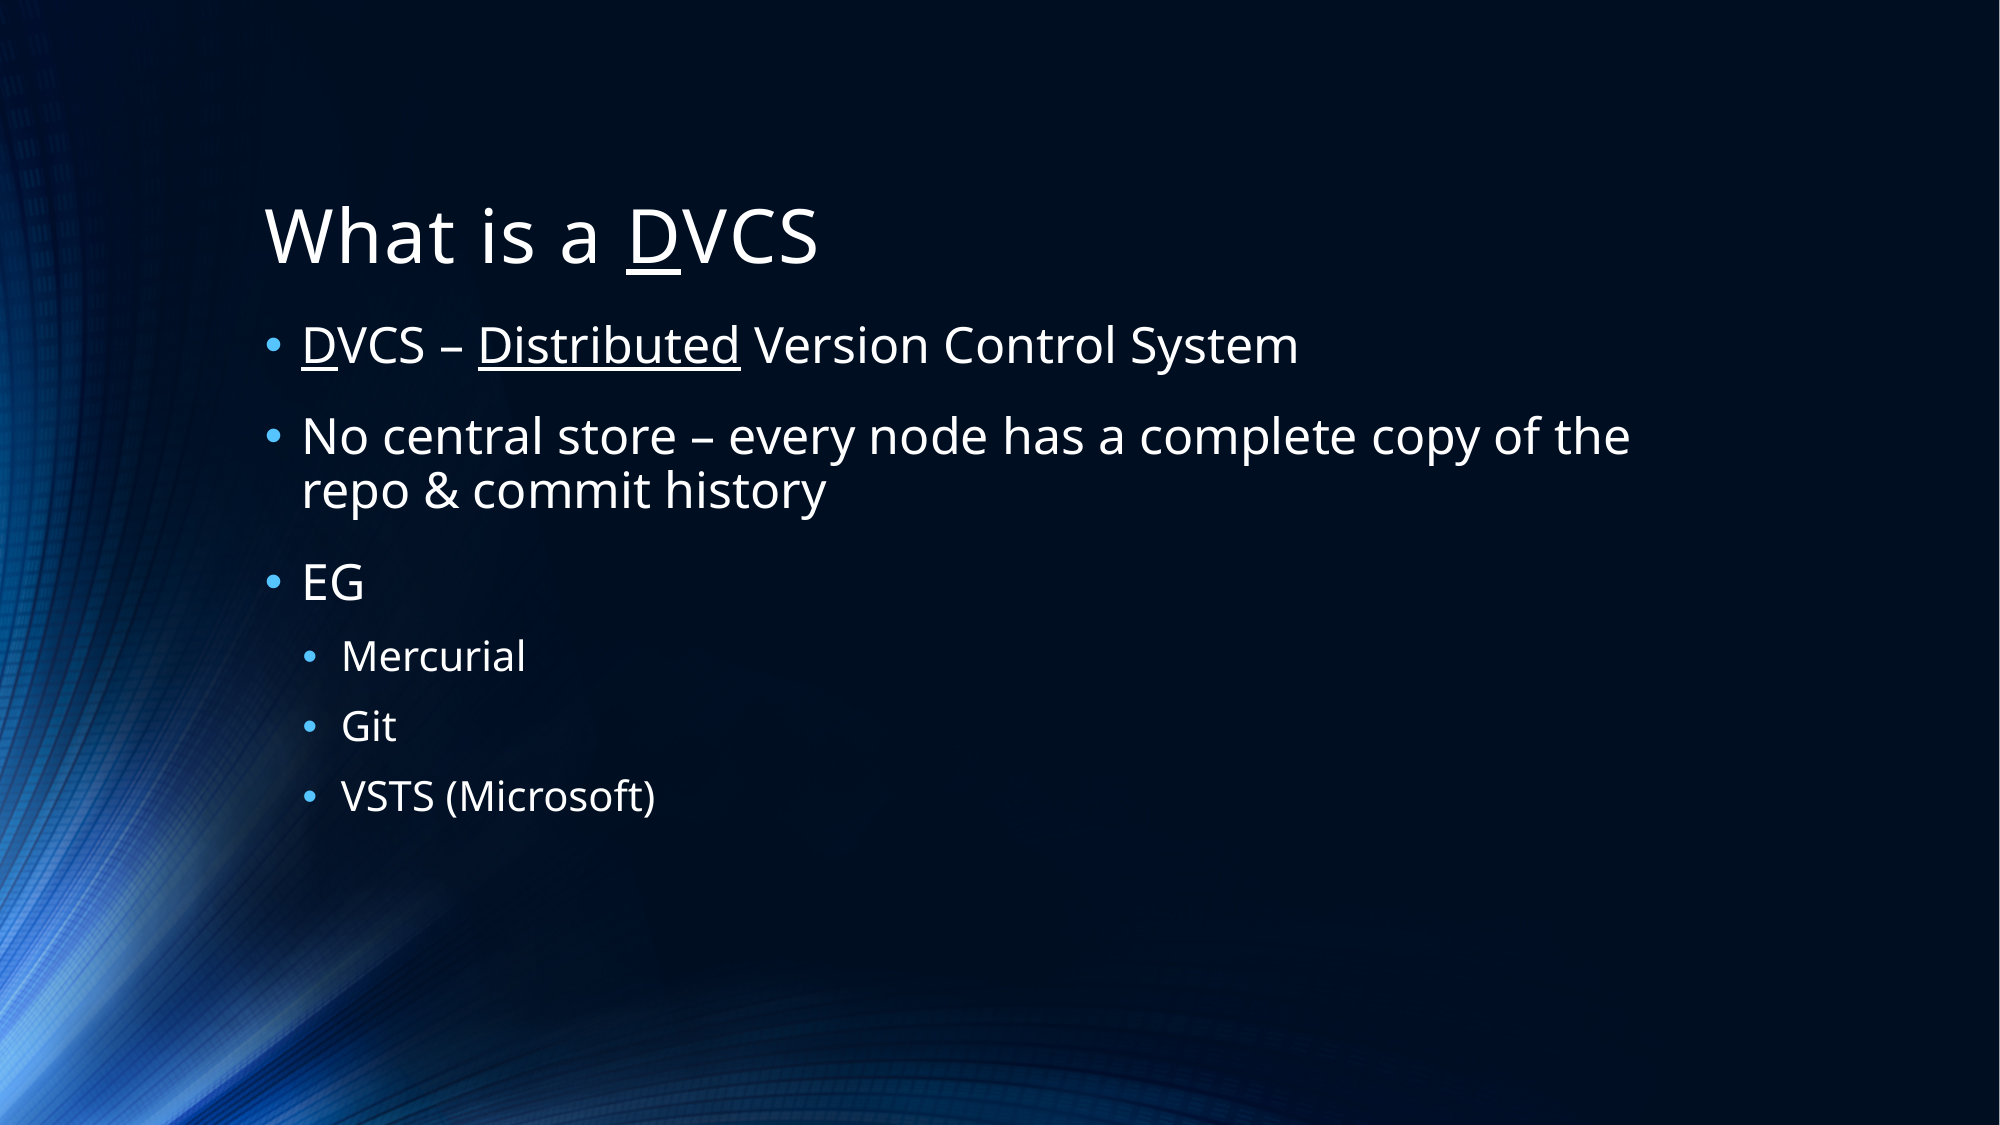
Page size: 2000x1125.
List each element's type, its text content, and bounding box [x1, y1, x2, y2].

title What is a DVCS [249, 62, 1750, 288]
list DVCS – Distributed Version Control System No central store – every node has a complete copy of the repo & commit history EG Mercurial Git VSTS (Microsoft) [249, 312, 1749, 988]
picture [0, 0, 2000, 1125]
